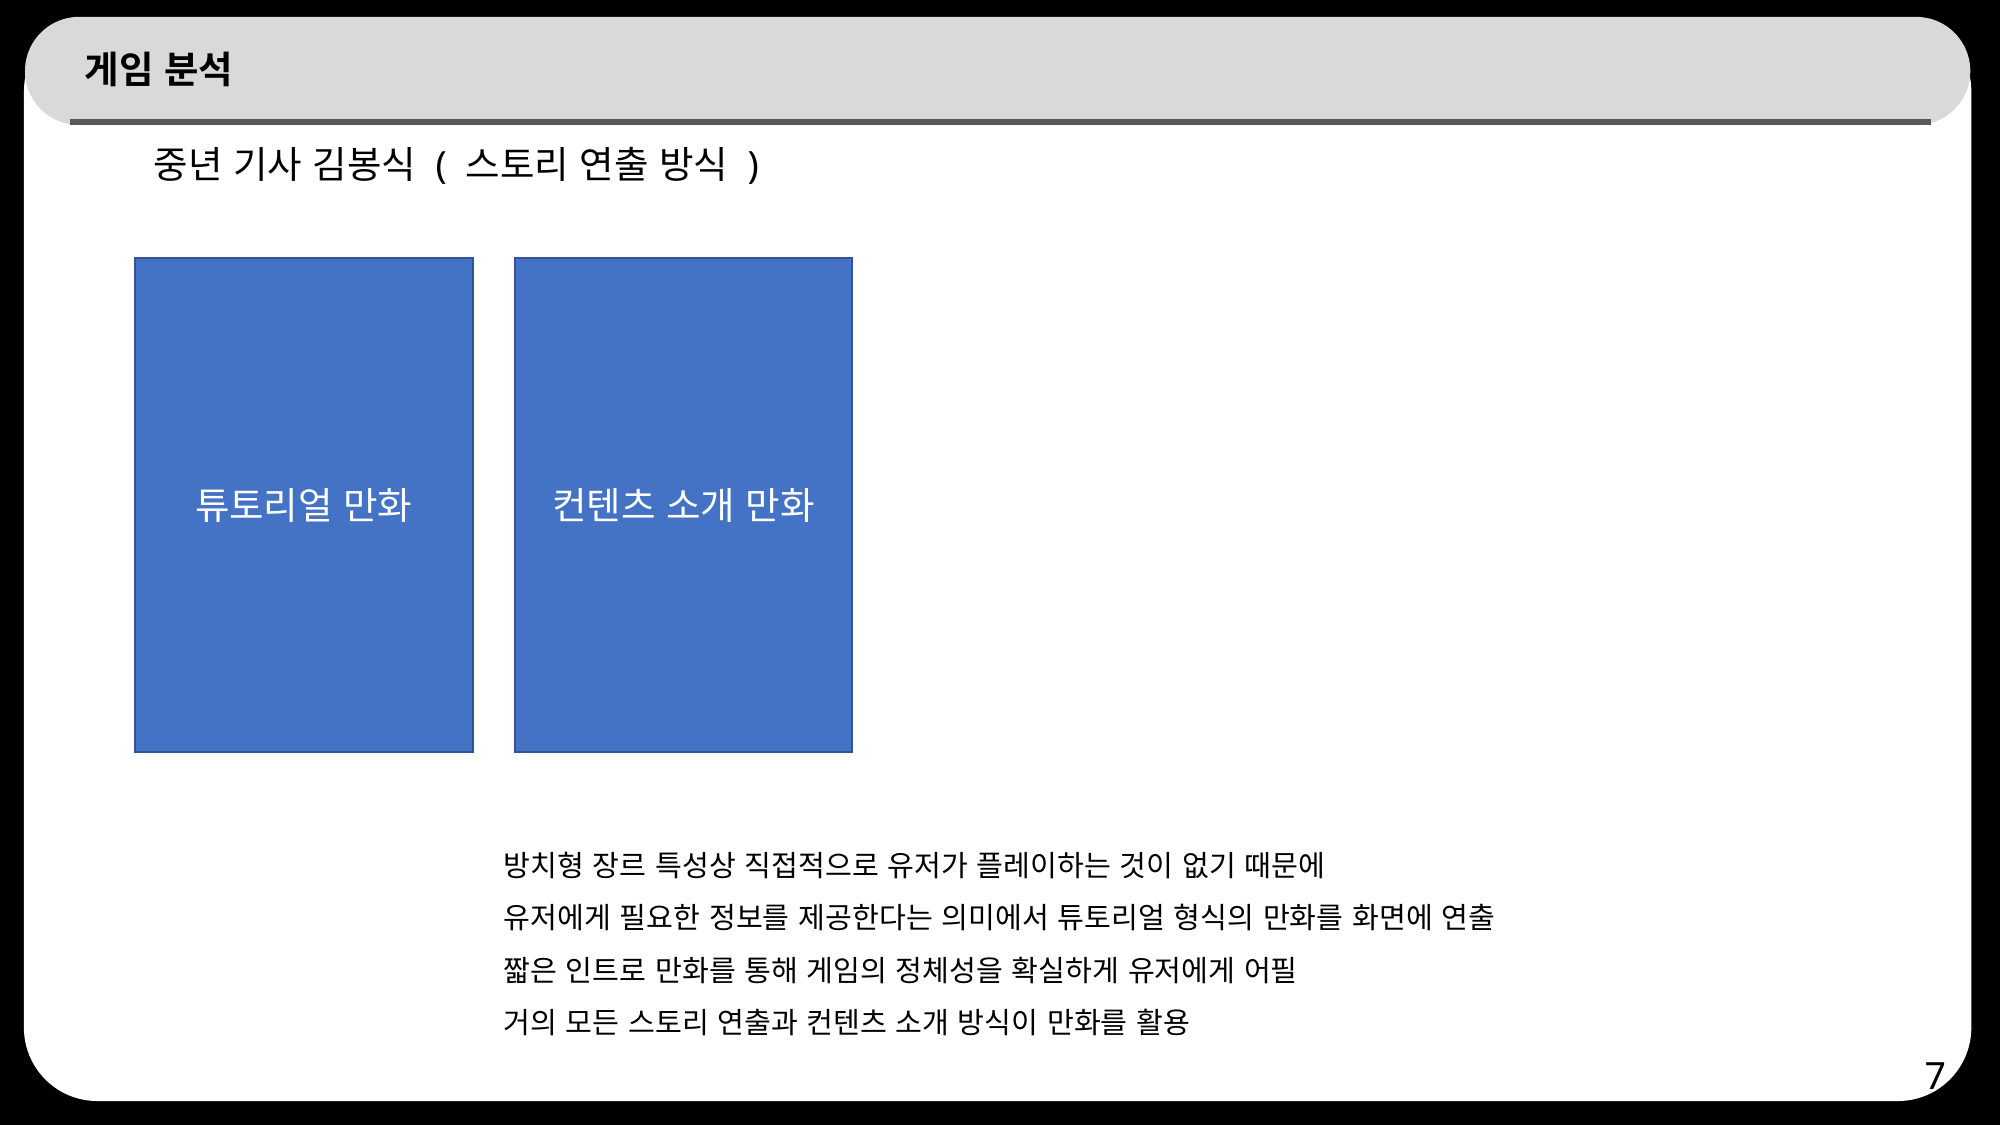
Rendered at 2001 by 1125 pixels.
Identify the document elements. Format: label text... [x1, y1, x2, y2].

slide_number 7 [1510, 1044, 1961, 1105]
title 게임 분석 [70, 20, 1932, 122]
text_box 튜토리얼 만화 [134, 257, 474, 753]
text_box 중년 기사 김봉식 ( 스토리 연출 방식 ) [138, 133, 774, 194]
text_box 방치형 장르 특성상 직접적으로 유저가 플레이하는 것이 없기 때문에 유저에게 필요한 정보를 제공한다는 의미에서 튜토리얼 형식의 만화를 화면에 연출 짧은 인트로 만화를 통해 게임의 정체성을 확실하게 유저에게 어필 거의 모든 스토리 연출과 컨텐츠 소개 방식이 만화를 활용 [488, 822, 1511, 1047]
text_box 컨텐츠 소개 만화 [514, 257, 853, 753]
